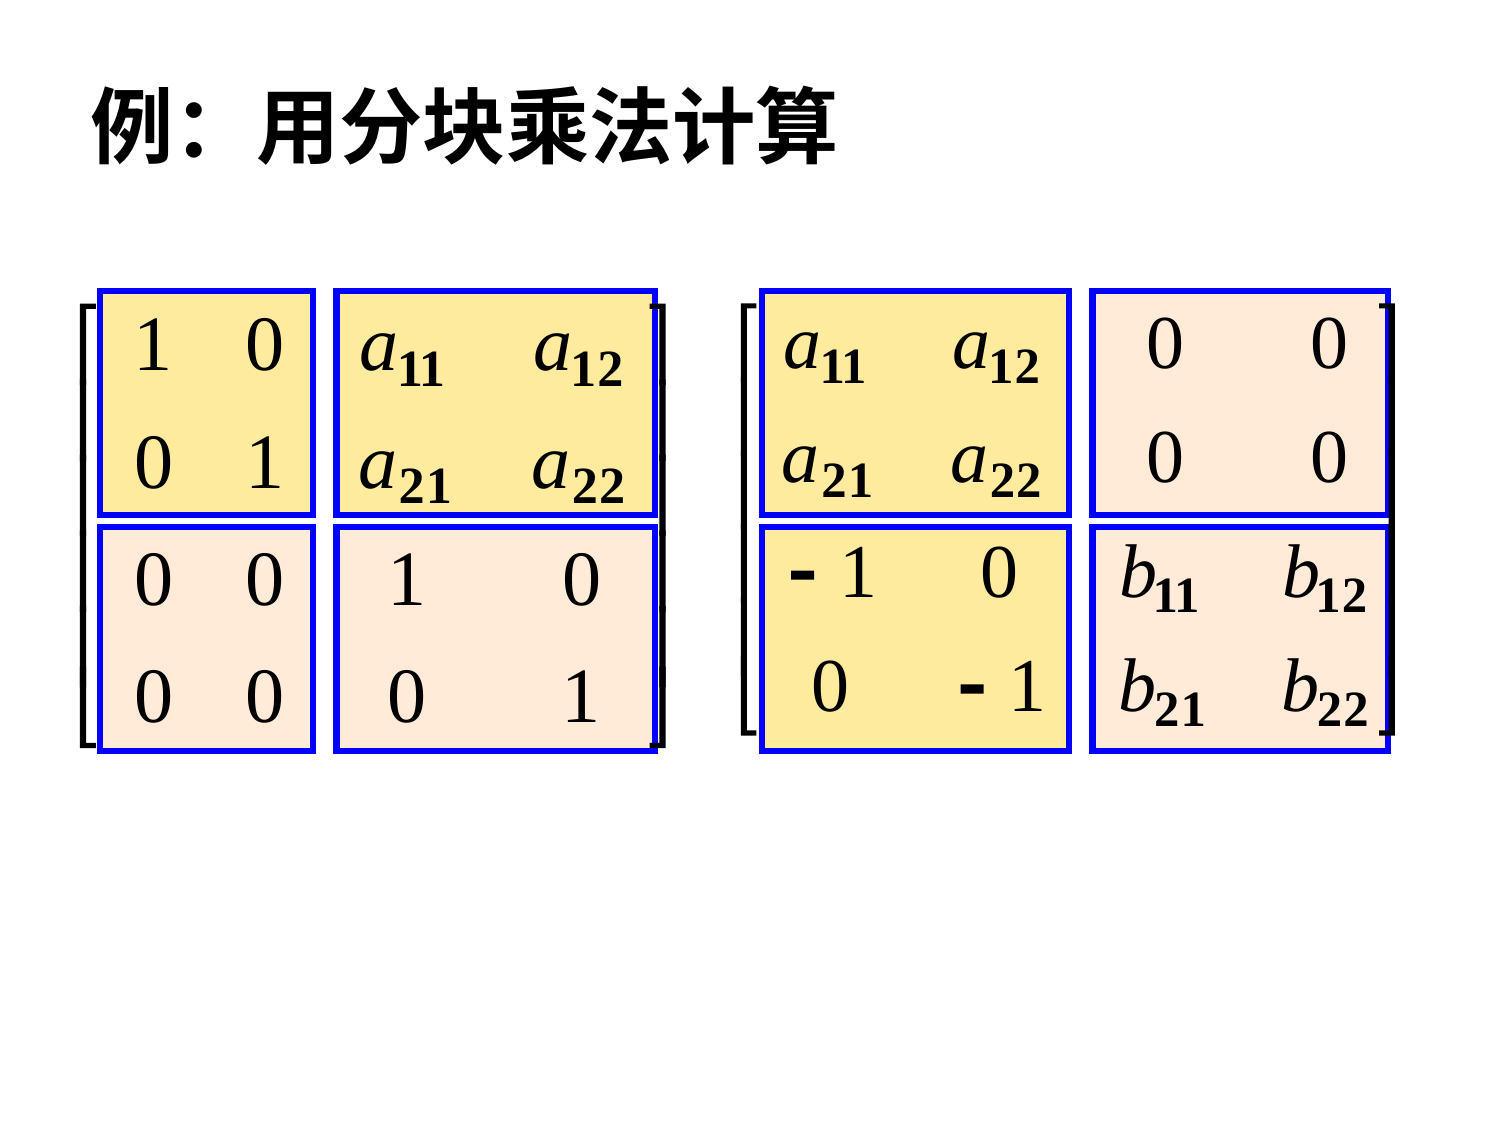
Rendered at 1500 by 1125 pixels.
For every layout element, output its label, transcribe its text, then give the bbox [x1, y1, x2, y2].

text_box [726, 290, 1422, 748]
list 例：用分块乘法计算 [75, 66, 1425, 185]
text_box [64, 290, 691, 761]
